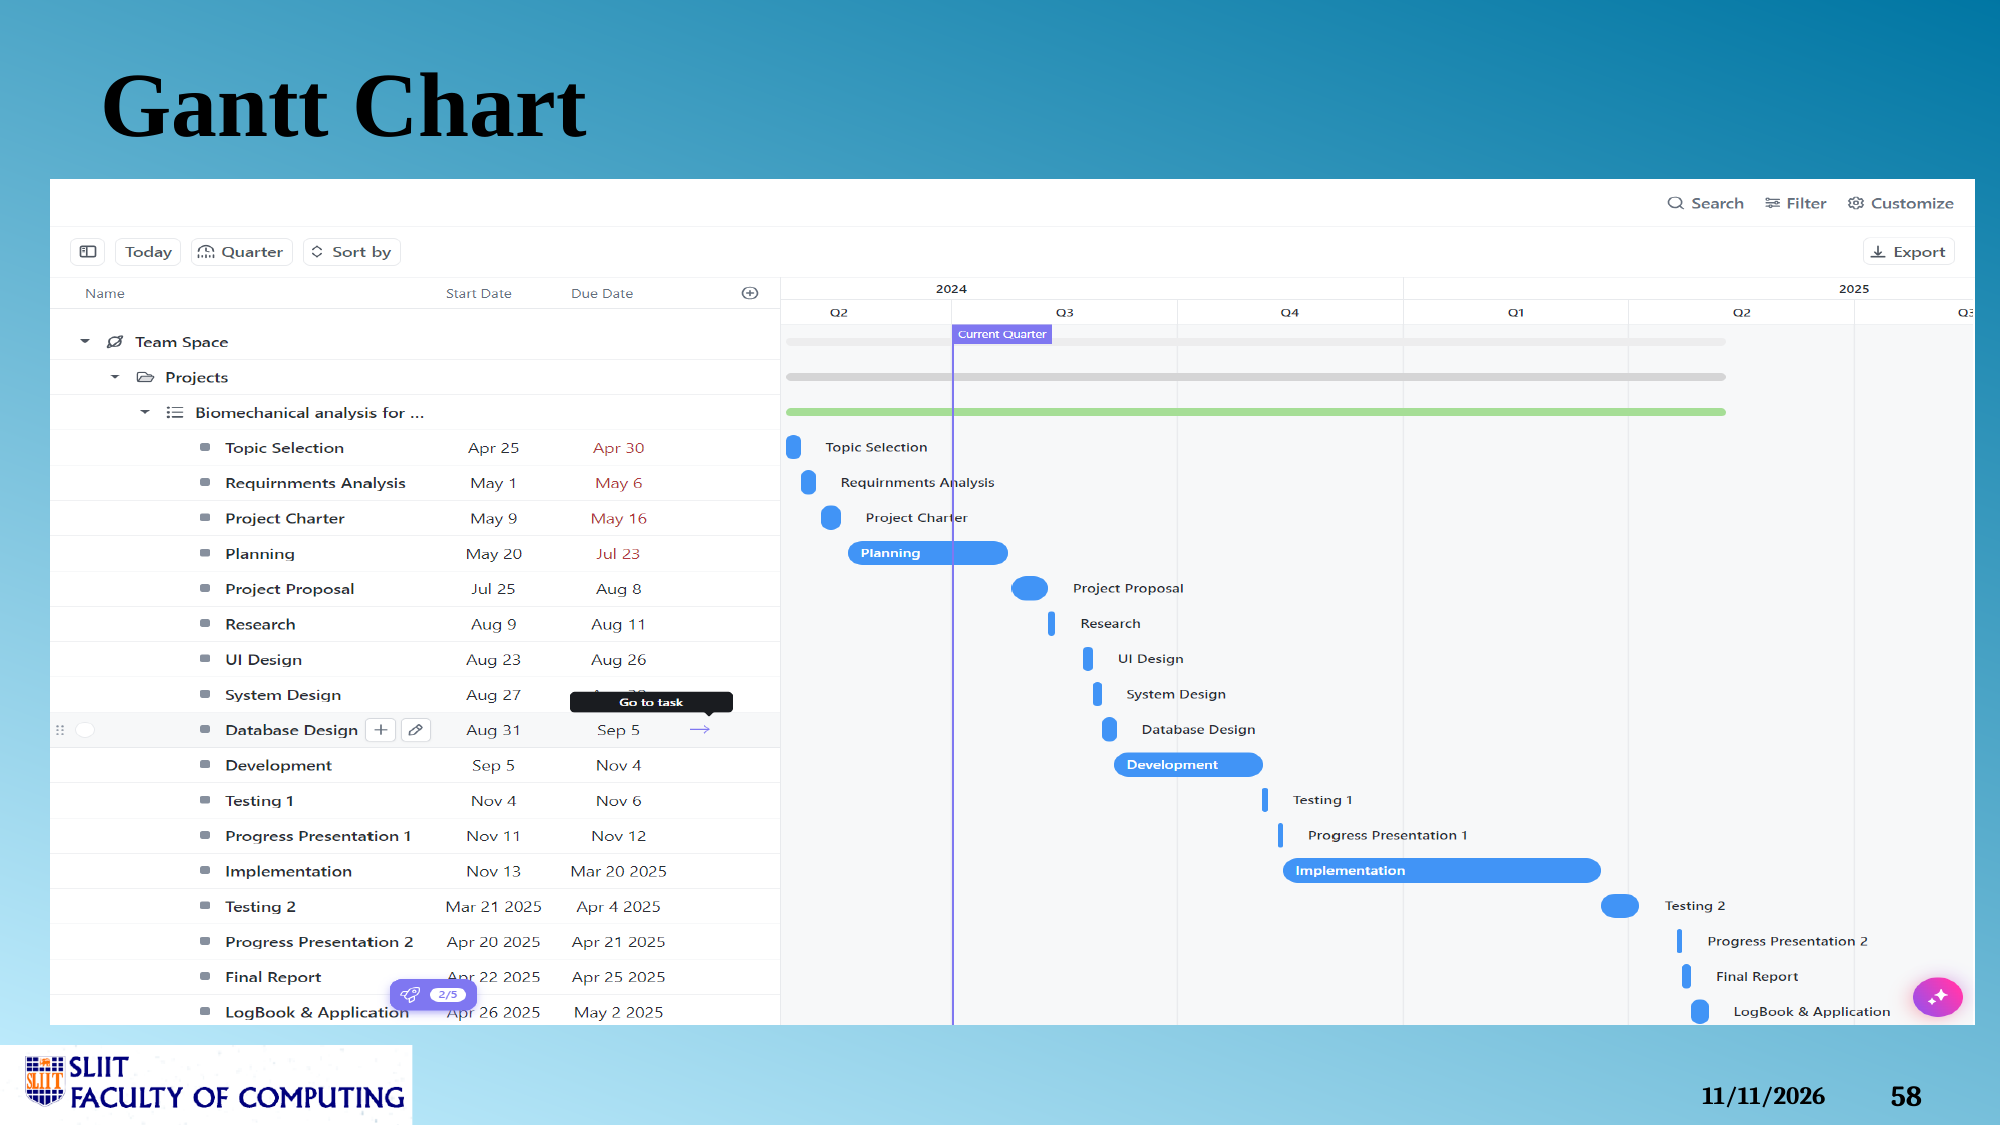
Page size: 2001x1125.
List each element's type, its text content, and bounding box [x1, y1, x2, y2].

picture [0, 1045, 413, 1125]
title Gantt Chart [24, 35, 663, 165]
picture [49, 179, 1976, 1026]
